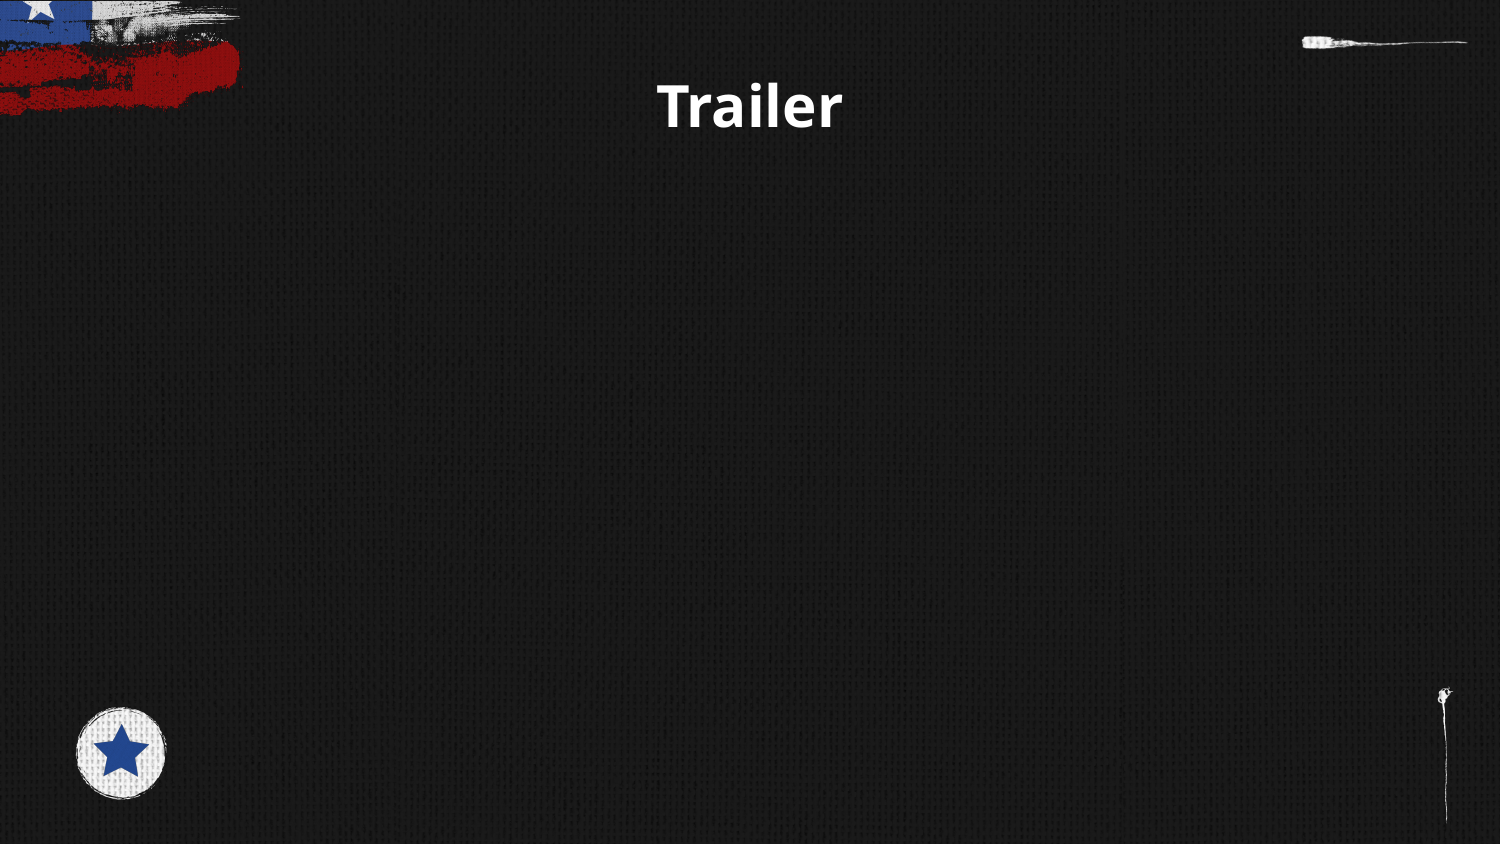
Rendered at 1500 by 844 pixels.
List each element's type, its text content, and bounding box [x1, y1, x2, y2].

title Trailer [119, 54, 1381, 148]
picture [0, 0, 1500, 844]
